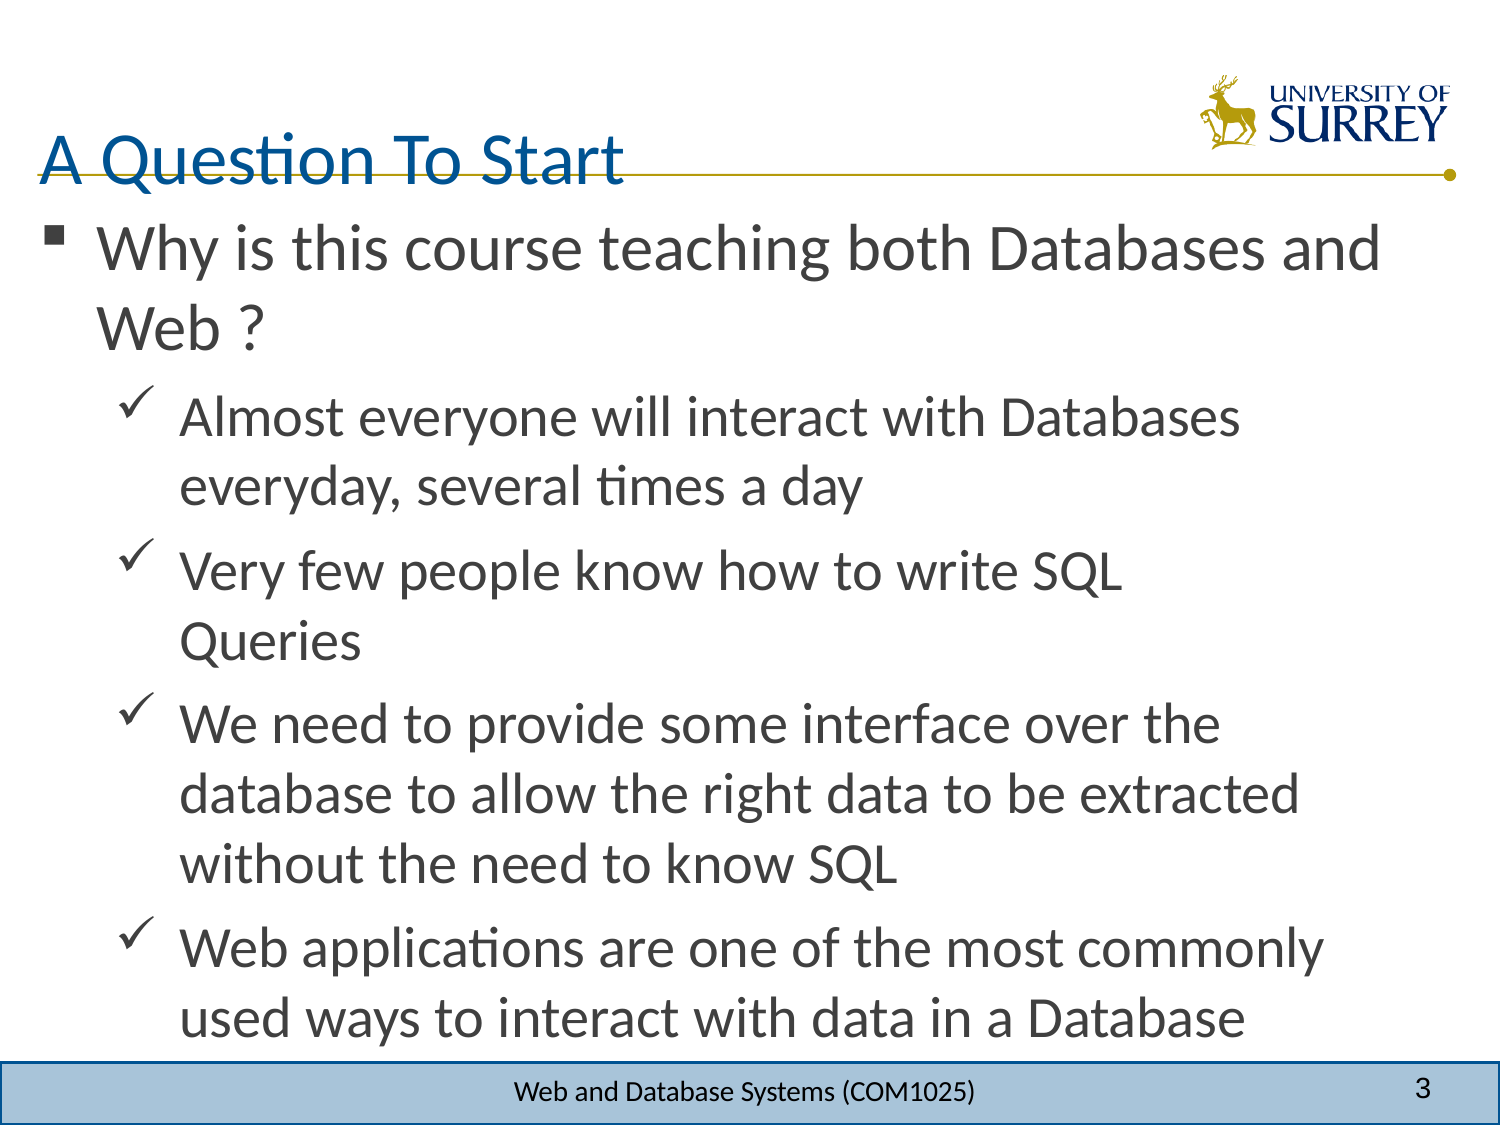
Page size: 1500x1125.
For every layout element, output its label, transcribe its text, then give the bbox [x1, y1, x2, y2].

footer Web and Database Systems (COM1025) [511, 1077, 985, 1125]
slide_number 3 [1408, 1069, 1456, 1125]
text_box Why is this course teaching both Databases and Web ? Almost everyone will interact with Databases everyday, several times a day Very few people know how to write SQL Queries We need to provide some interface over the database to allow the right data to be extracted without the need to know SQL Web applications are one of the most commonly used ways to interact with data in a Database [37, 201, 1393, 1050]
title A Question To Start [37, 70, 1184, 201]
picture [1200, 75, 1450, 150]
